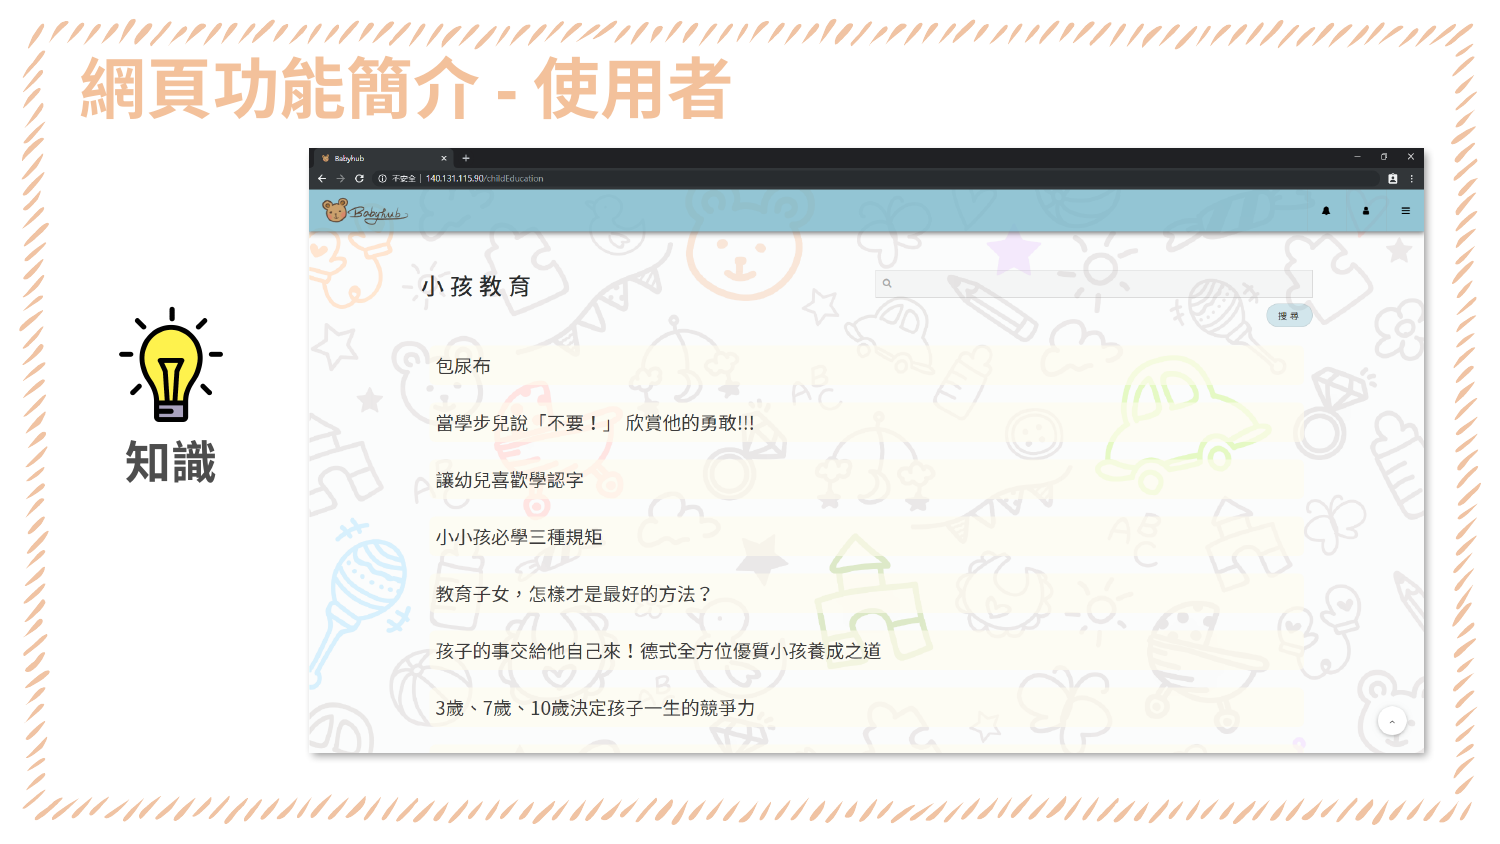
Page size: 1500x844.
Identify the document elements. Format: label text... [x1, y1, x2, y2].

picture [308, 148, 1424, 753]
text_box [52, 300, 290, 517]
text_box 網頁功能簡介-使用者 [64, 32, 1273, 173]
